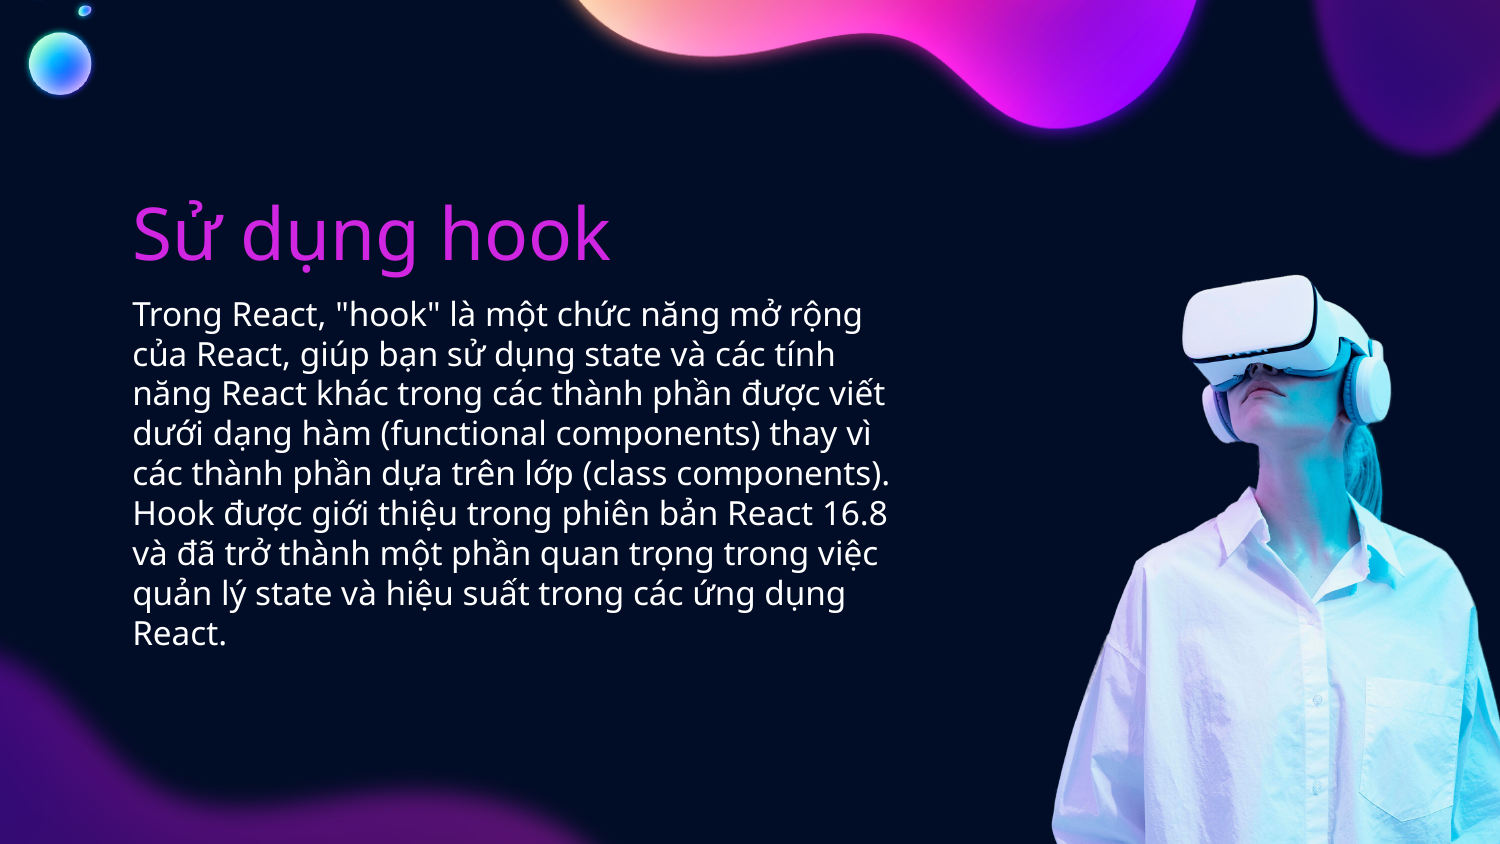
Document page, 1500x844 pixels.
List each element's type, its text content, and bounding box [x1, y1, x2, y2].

list Trong React, "hook" là một chức năng mở rộng của React, giúp bạn sử dụng state và các tính năng React khác trong các thành phần được viết dưới dạng hàm (functional components) thay vì các thành phần dựa trên lớp (class components). Hook được giới thiệu trong phiên bản React 16.8 và đã trở thành một phần quan trọng trong việc quản lý state và hiệu suất trong các ứng dụng React. [117, 277, 940, 660]
picture [1289, 0, 1500, 180]
picture [940, 246, 1500, 844]
picture [13, 0, 134, 122]
picture [519, 0, 1248, 183]
picture [0, 524, 670, 844]
title Sử dụng hook [117, 183, 1192, 278]
